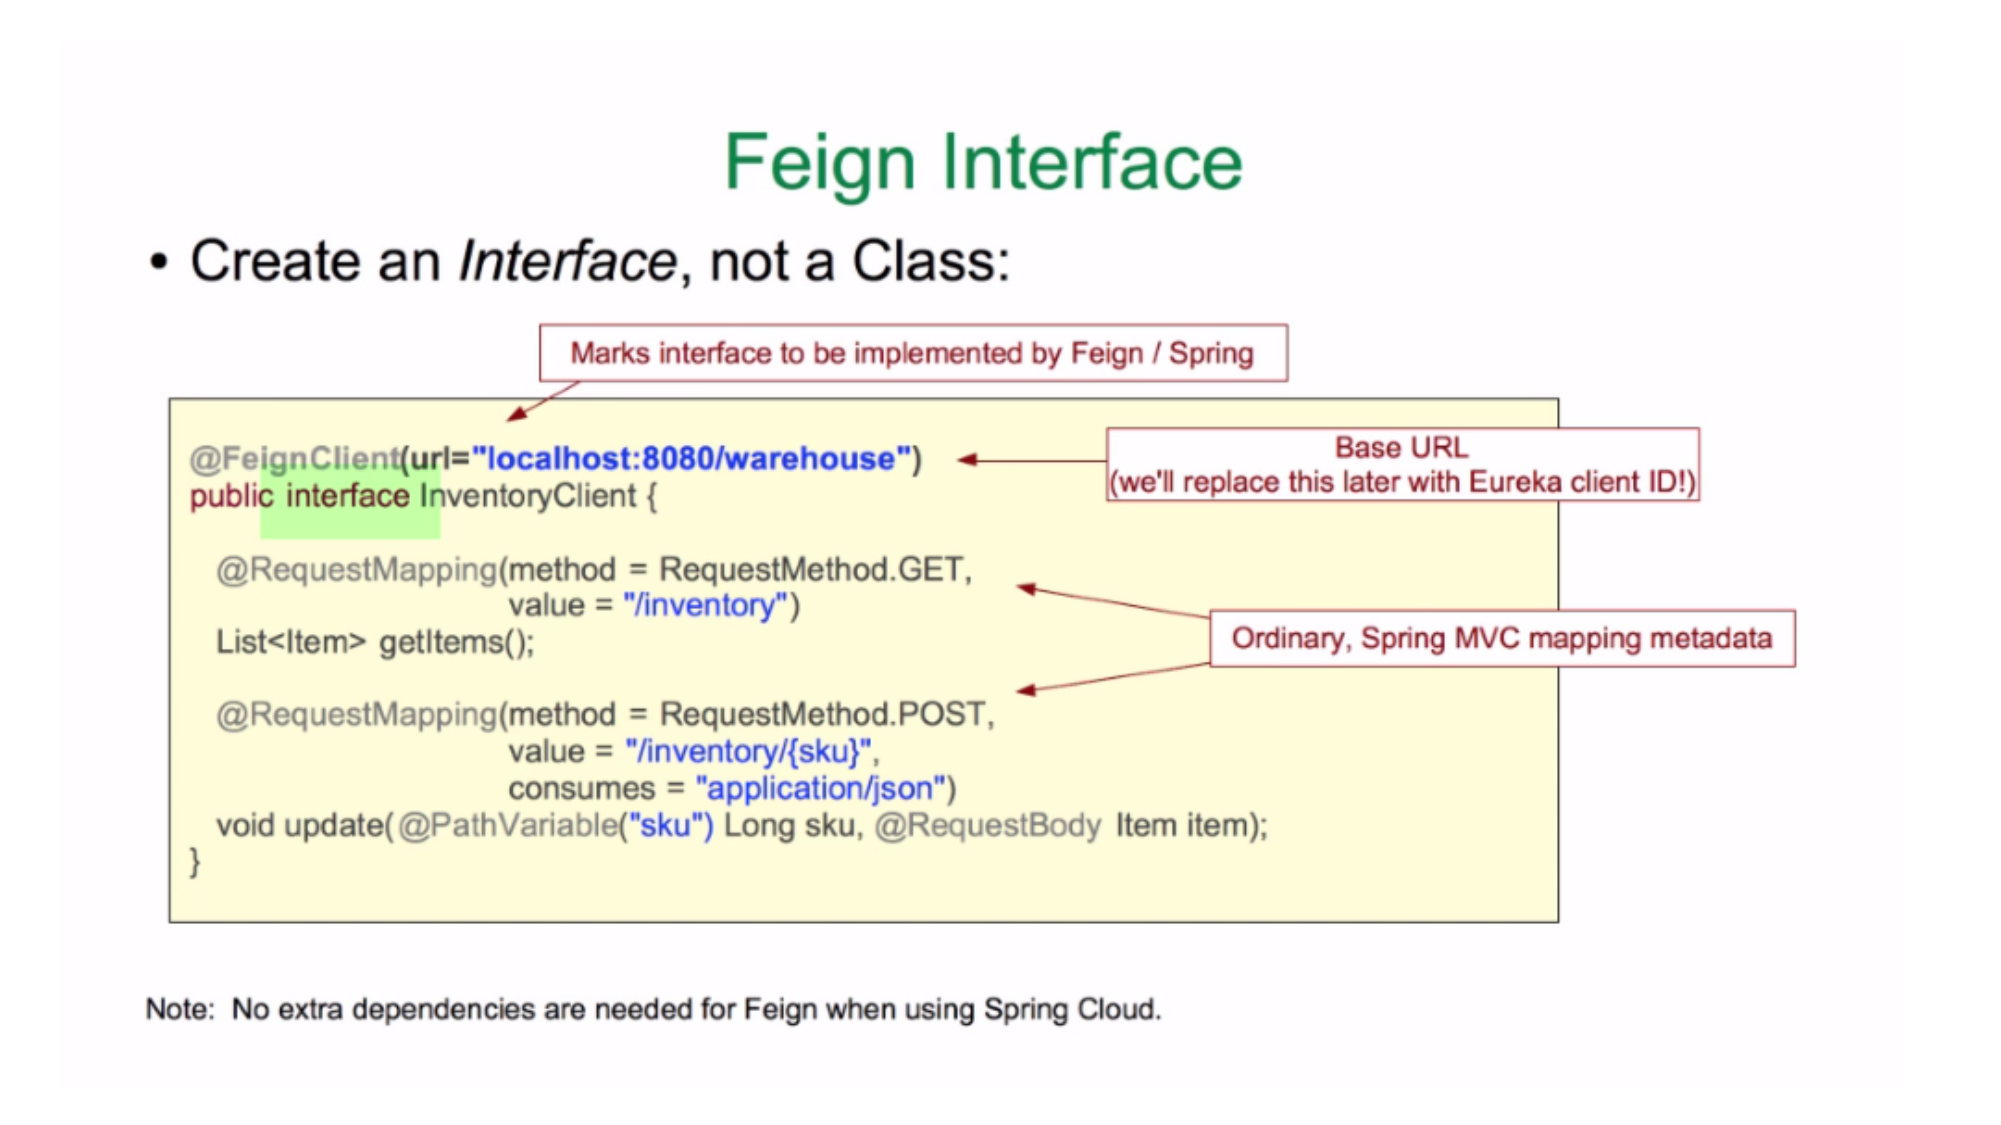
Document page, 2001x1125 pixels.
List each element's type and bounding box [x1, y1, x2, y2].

picture [60, 42, 1906, 1087]
